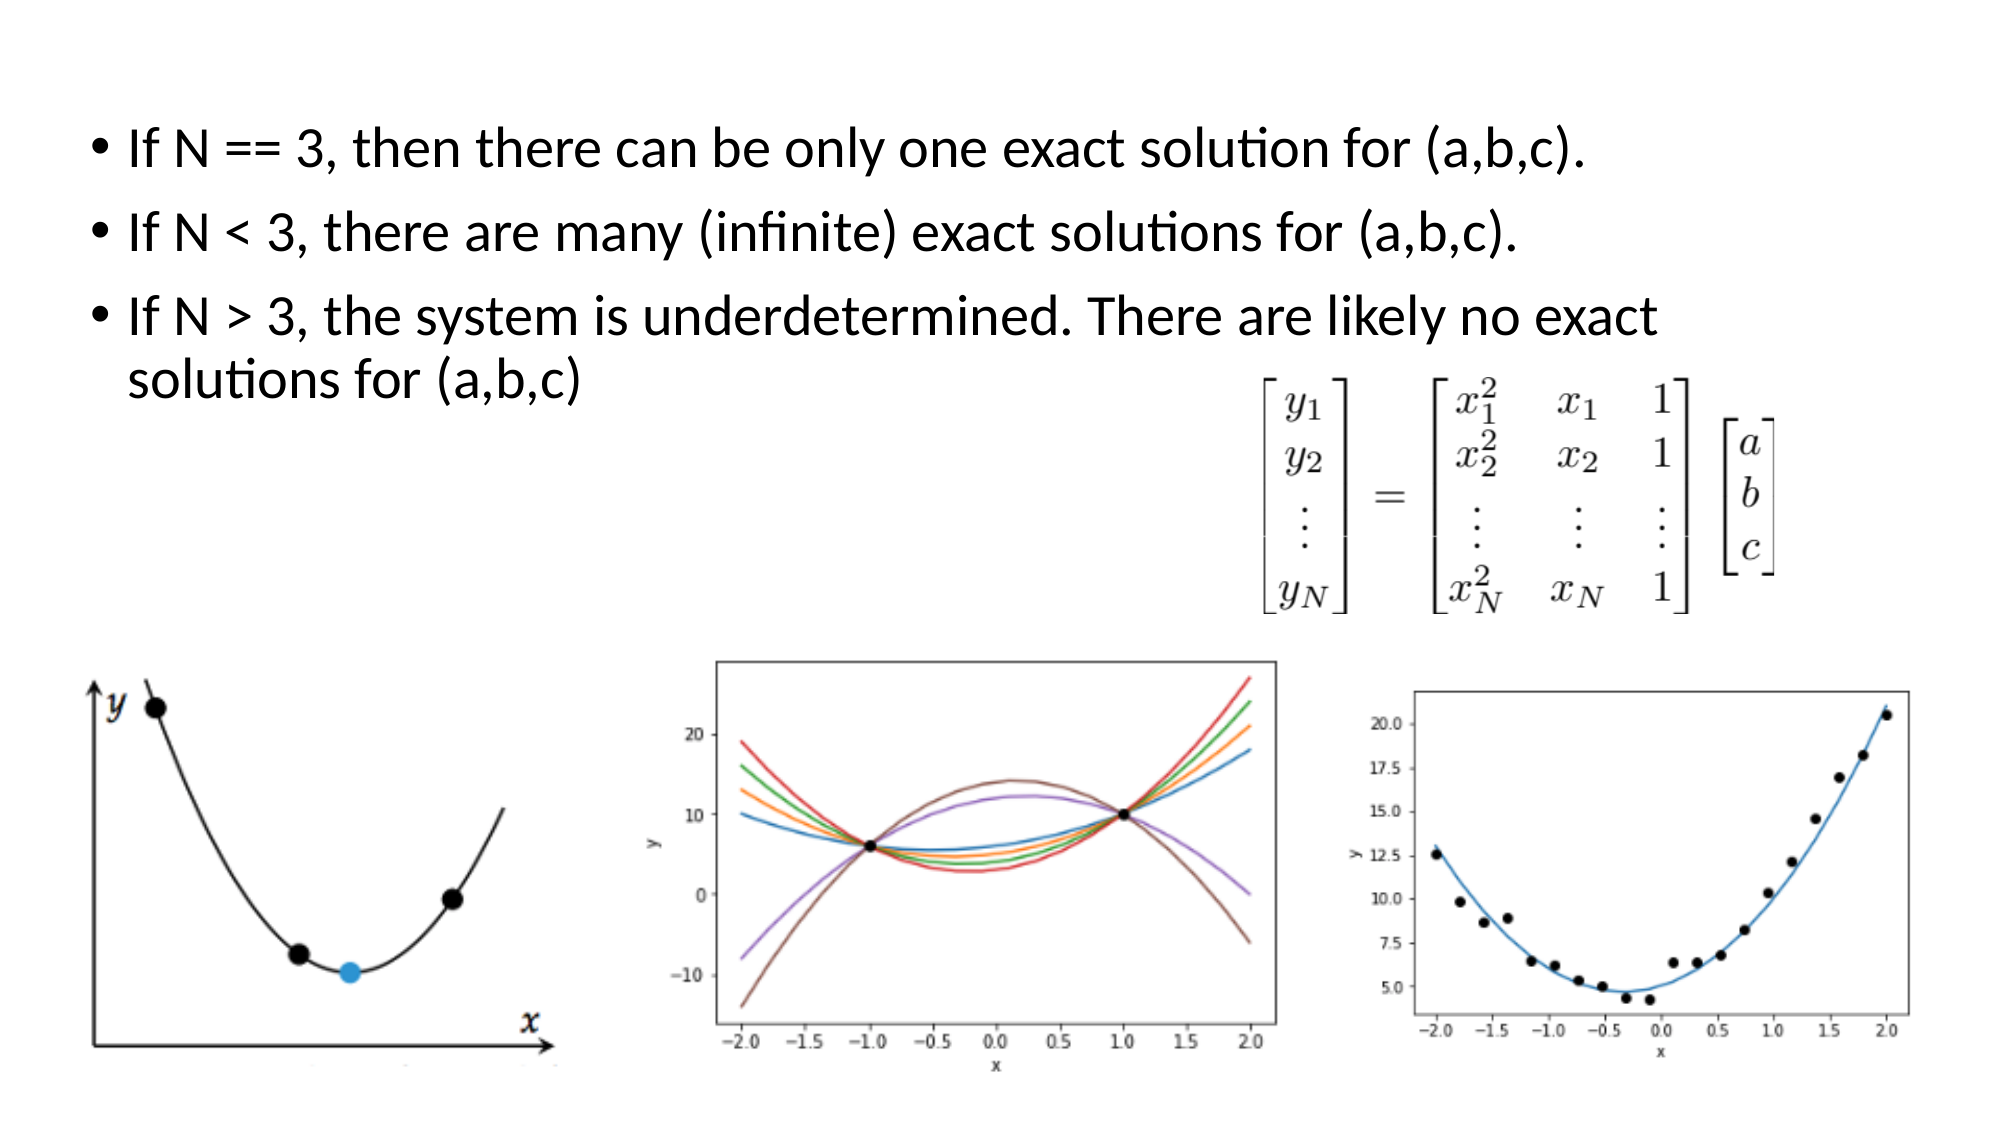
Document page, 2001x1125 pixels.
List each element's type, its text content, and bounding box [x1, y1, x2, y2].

picture [1320, 669, 1962, 1078]
picture [38, 656, 587, 1092]
picture [593, 651, 1288, 1097]
picture [1263, 377, 1775, 614]
list If N == 3, then there can be only one exact solution for (a,b,c). If N < 3, there are many (infinite) exact solutions for (a,b,c). If N > 3, the system is underdetermined. There are likely no exact solutions for (a,b,c) [75, 109, 1801, 824]
